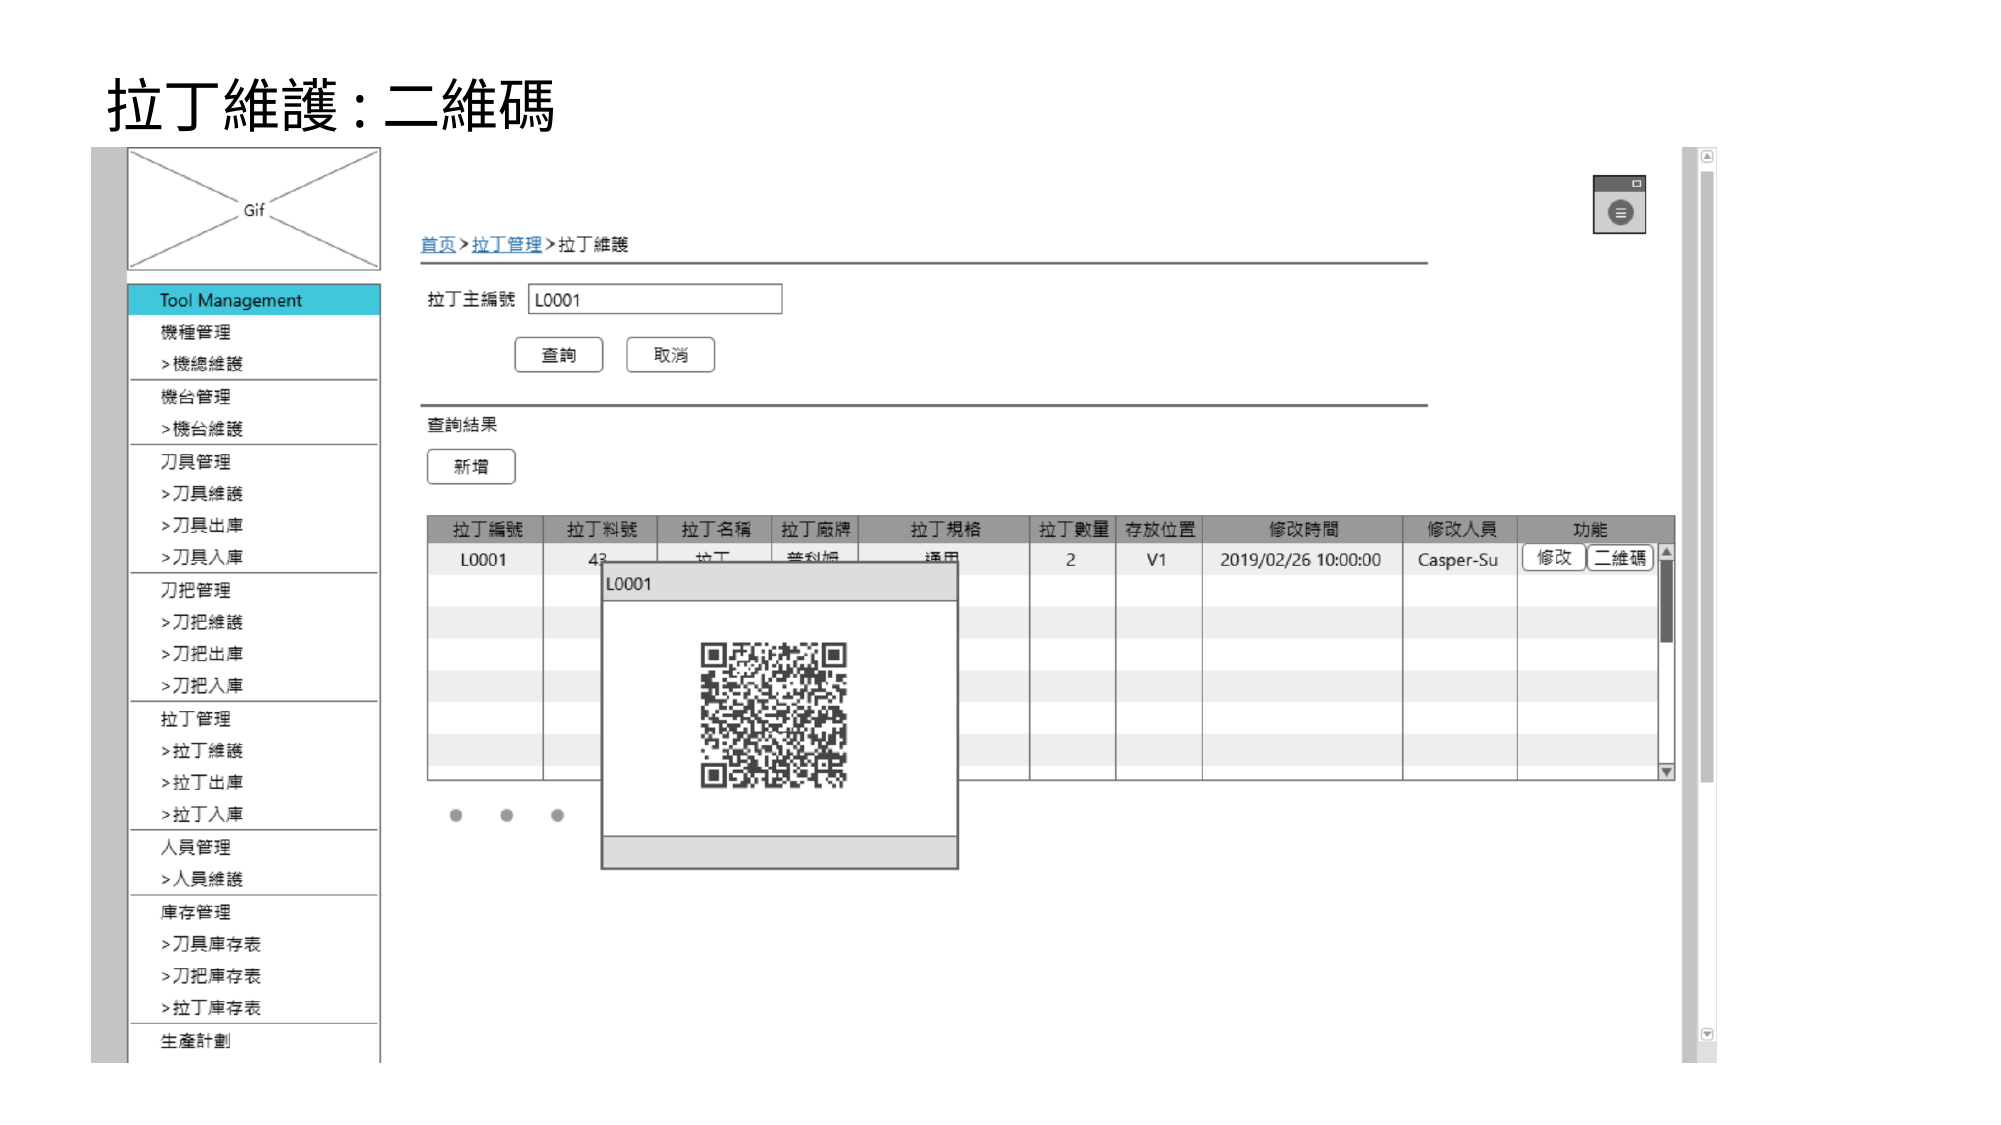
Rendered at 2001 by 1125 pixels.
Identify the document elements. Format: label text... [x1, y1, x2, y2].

picture [91, 147, 1717, 1063]
text_box 拉丁維護:二維碼 [91, 62, 723, 147]
